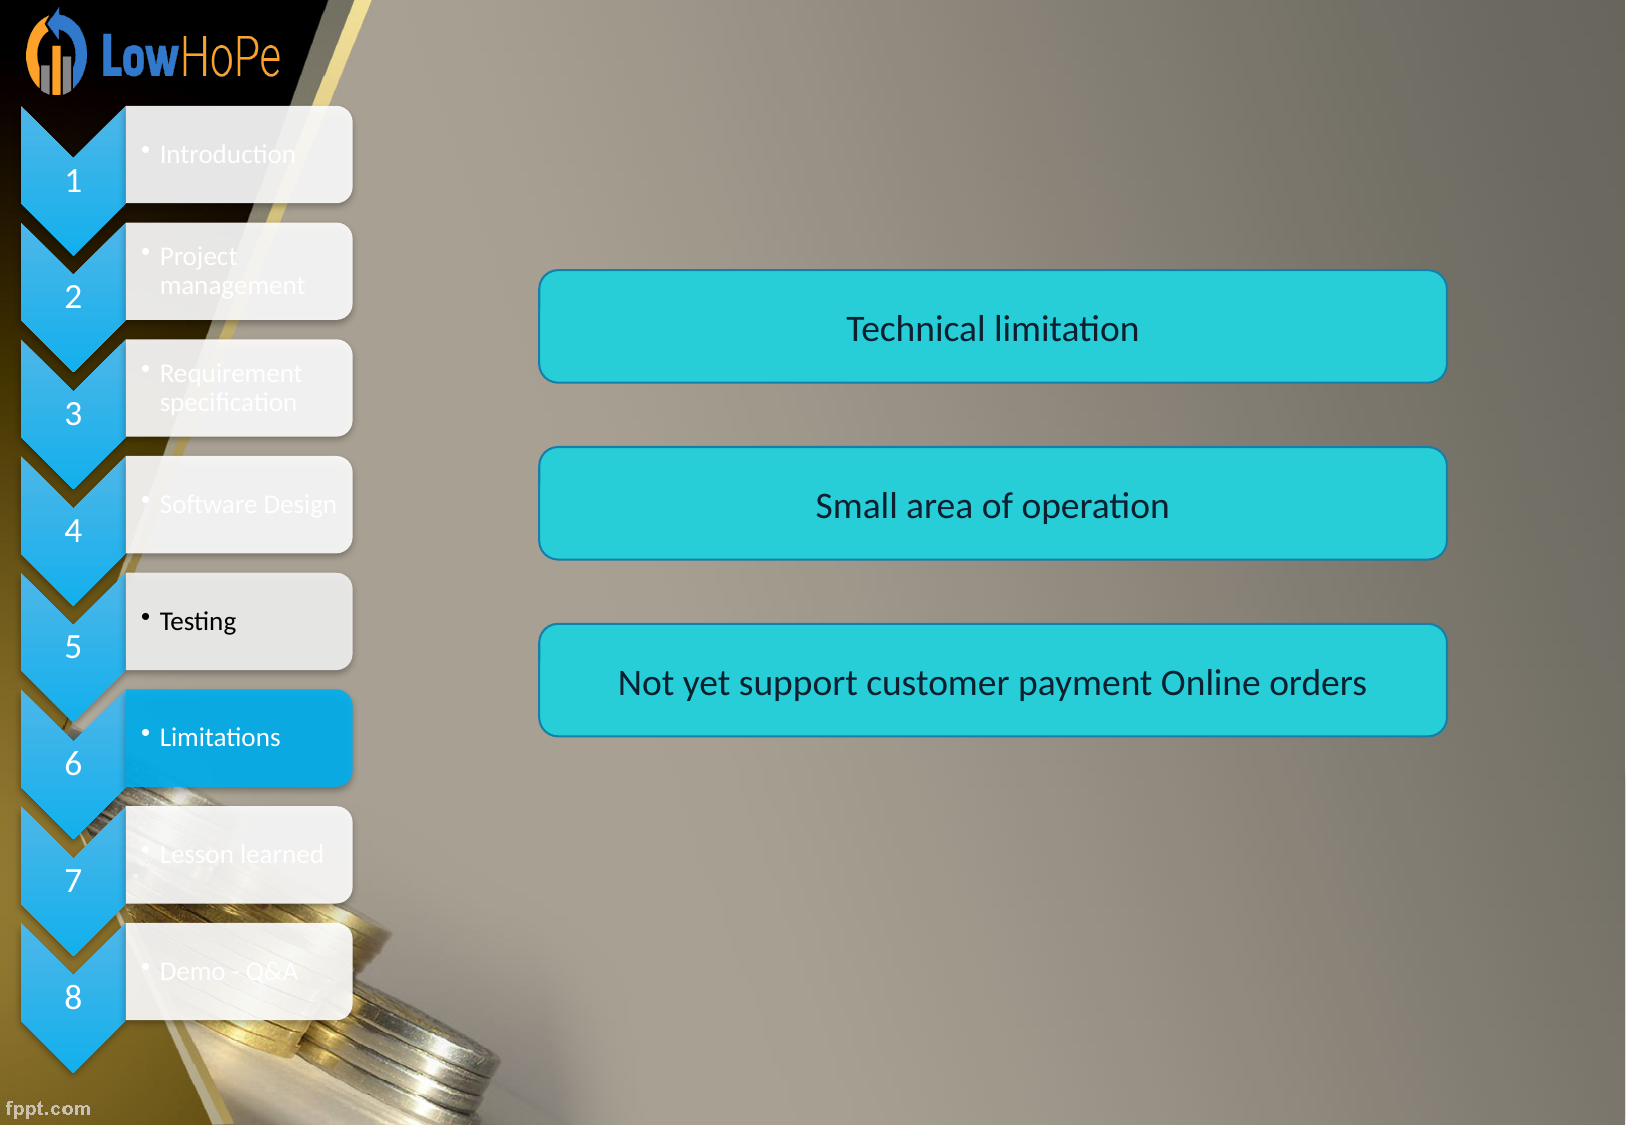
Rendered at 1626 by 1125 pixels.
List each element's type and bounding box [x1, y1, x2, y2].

picture [0, 0, 1625, 1125]
text_box [20, 105, 353, 1074]
